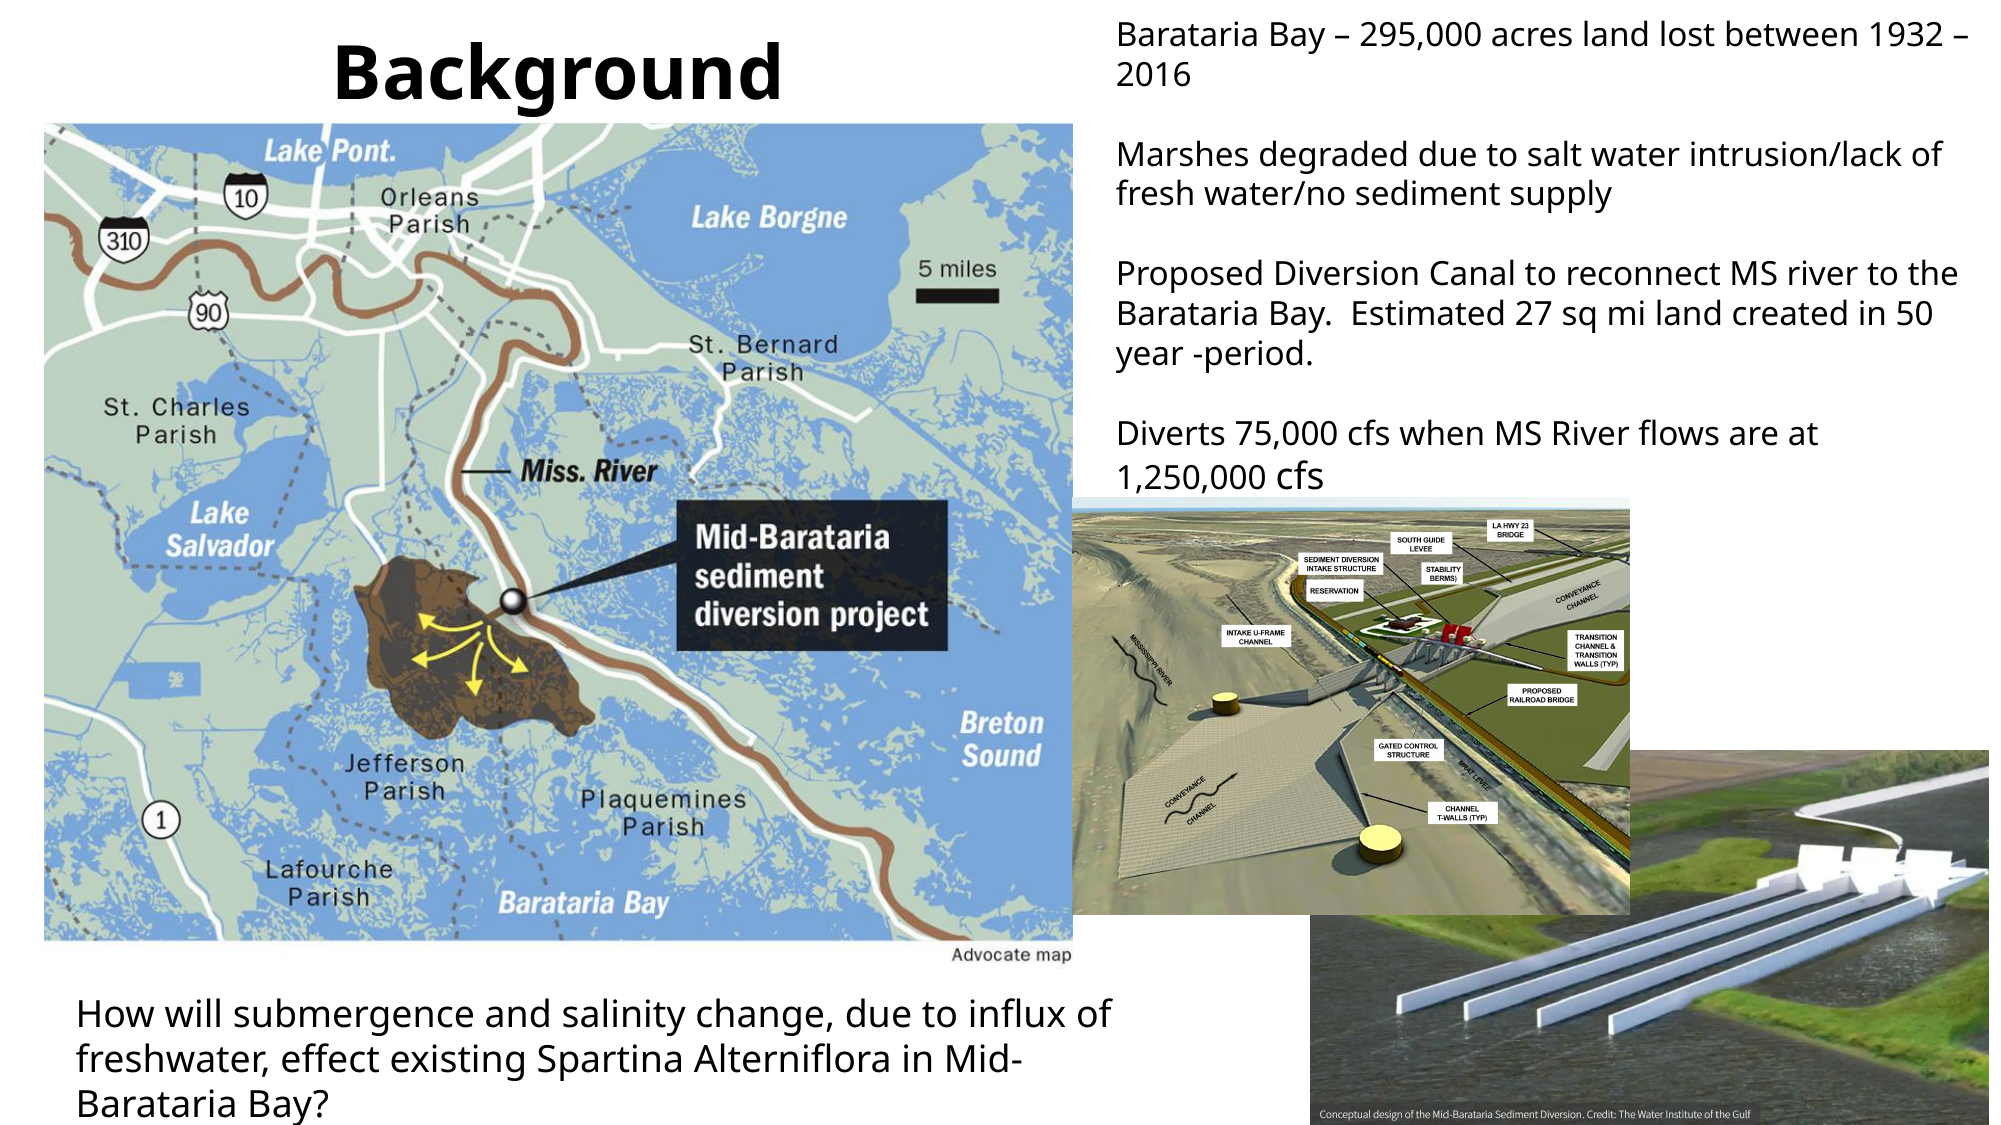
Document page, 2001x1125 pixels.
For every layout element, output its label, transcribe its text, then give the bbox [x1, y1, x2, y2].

text_box Barataria Bay – 295,000 acres land lost between 1932 – 2016 Marshes degraded due to salt water intrusion/lack of fresh water/no sediment supply Proposed Diversion Canal to reconnect MS river to the Barataria Bay. Estimated 27 sq mi land created in 50 year -period. Diverts 75,000 cfs when MS River flows are at 1,250,000 cfs [1101, 5, 1989, 505]
picture [43, 122, 1990, 1125]
text_box How will submergence and salinity change, due to influx of freshwater, effect existing Spartina Alterniflora in Mid-Barataria Bay? [60, 982, 1164, 1125]
text_box Background [316, 17, 800, 122]
